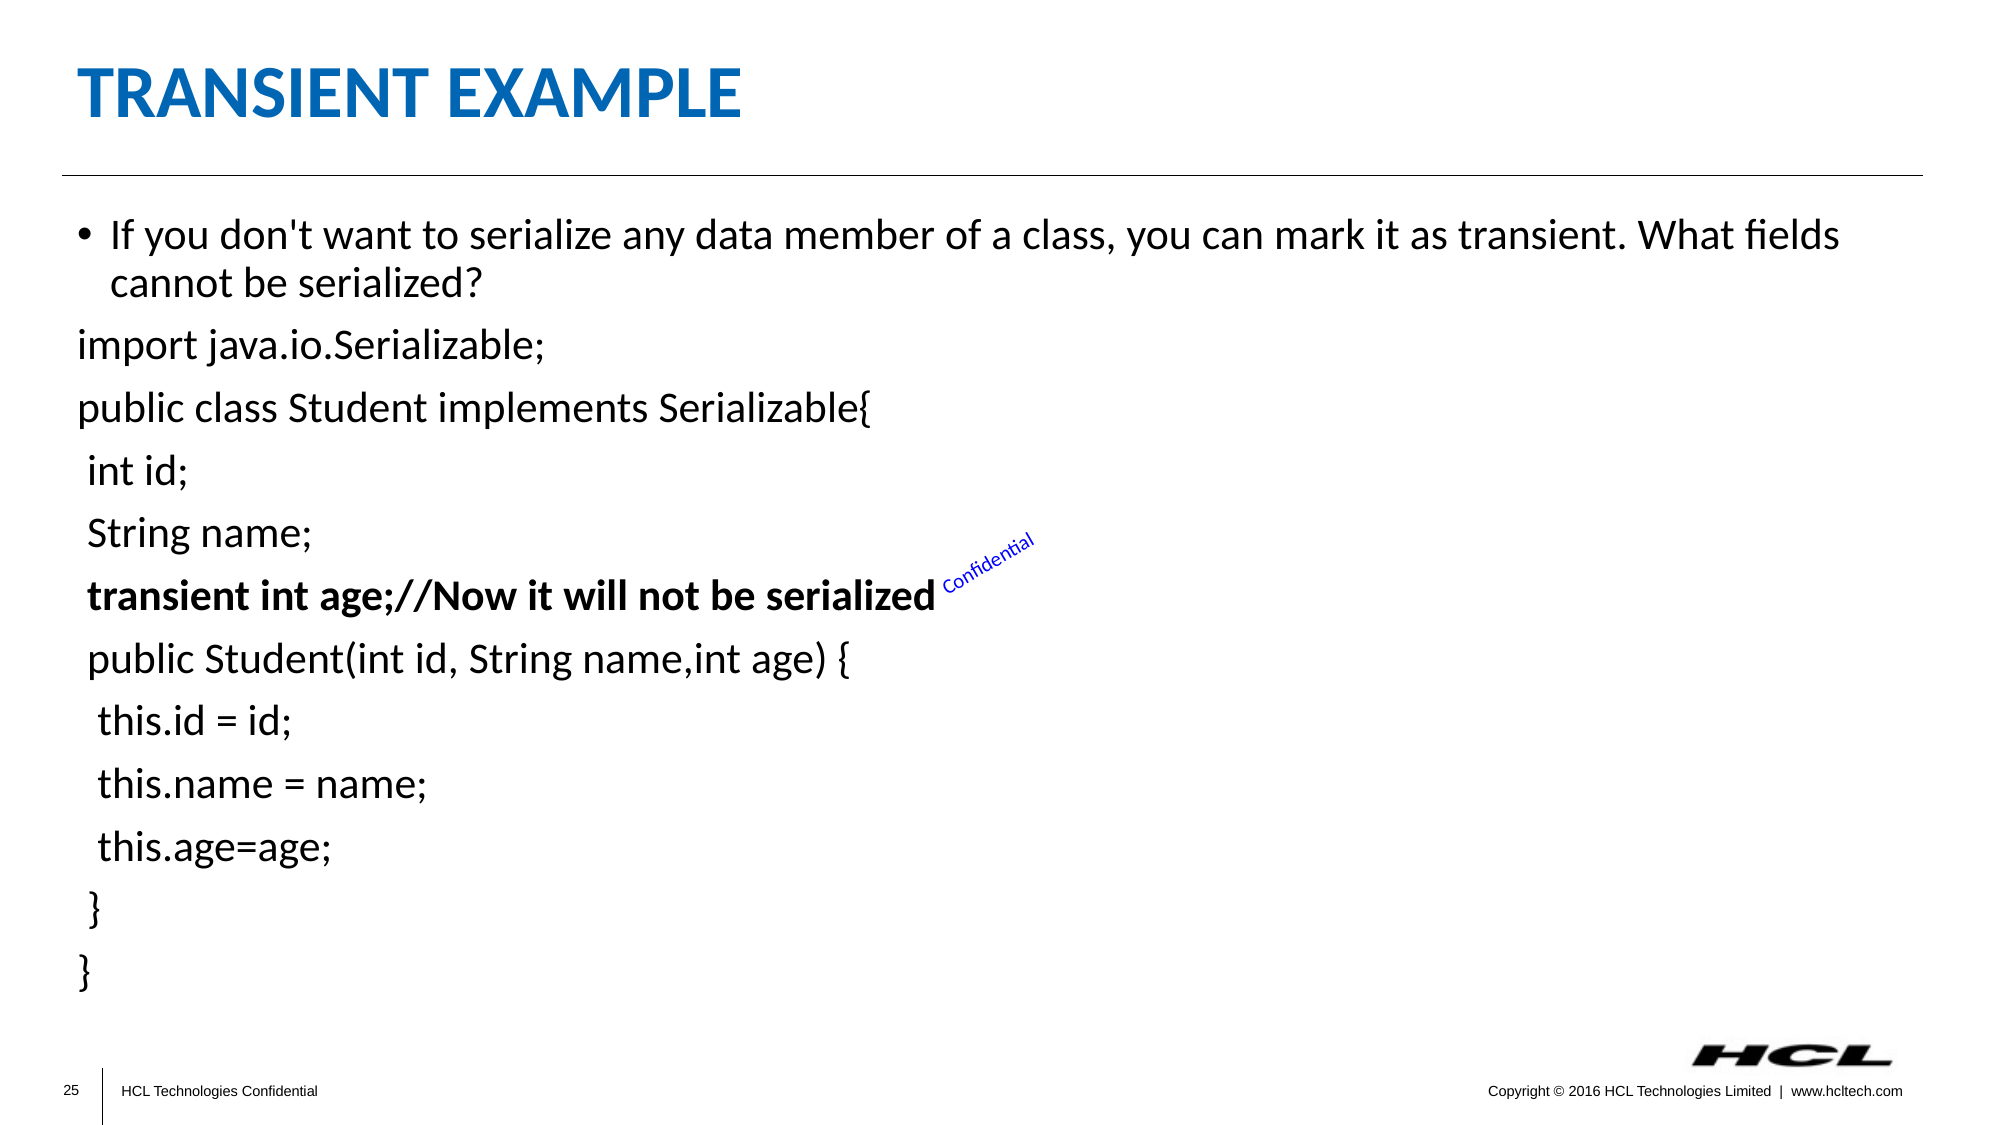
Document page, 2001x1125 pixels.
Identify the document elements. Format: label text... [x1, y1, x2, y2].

picture [1660, 1024, 1924, 1080]
title Transient Example [62, 42, 1781, 144]
list If you don't want to serialize any data member of a class, you can mark it as transient. What fields cannot be serialized? import java.io.Serializable; public class Student implements Serializable{ int id; String name; transient int age;//Now it will not be serialized public Student(int id, String name,int age) { this.id = id; this.name = name; this.age=age; } } [62, 204, 1924, 1014]
